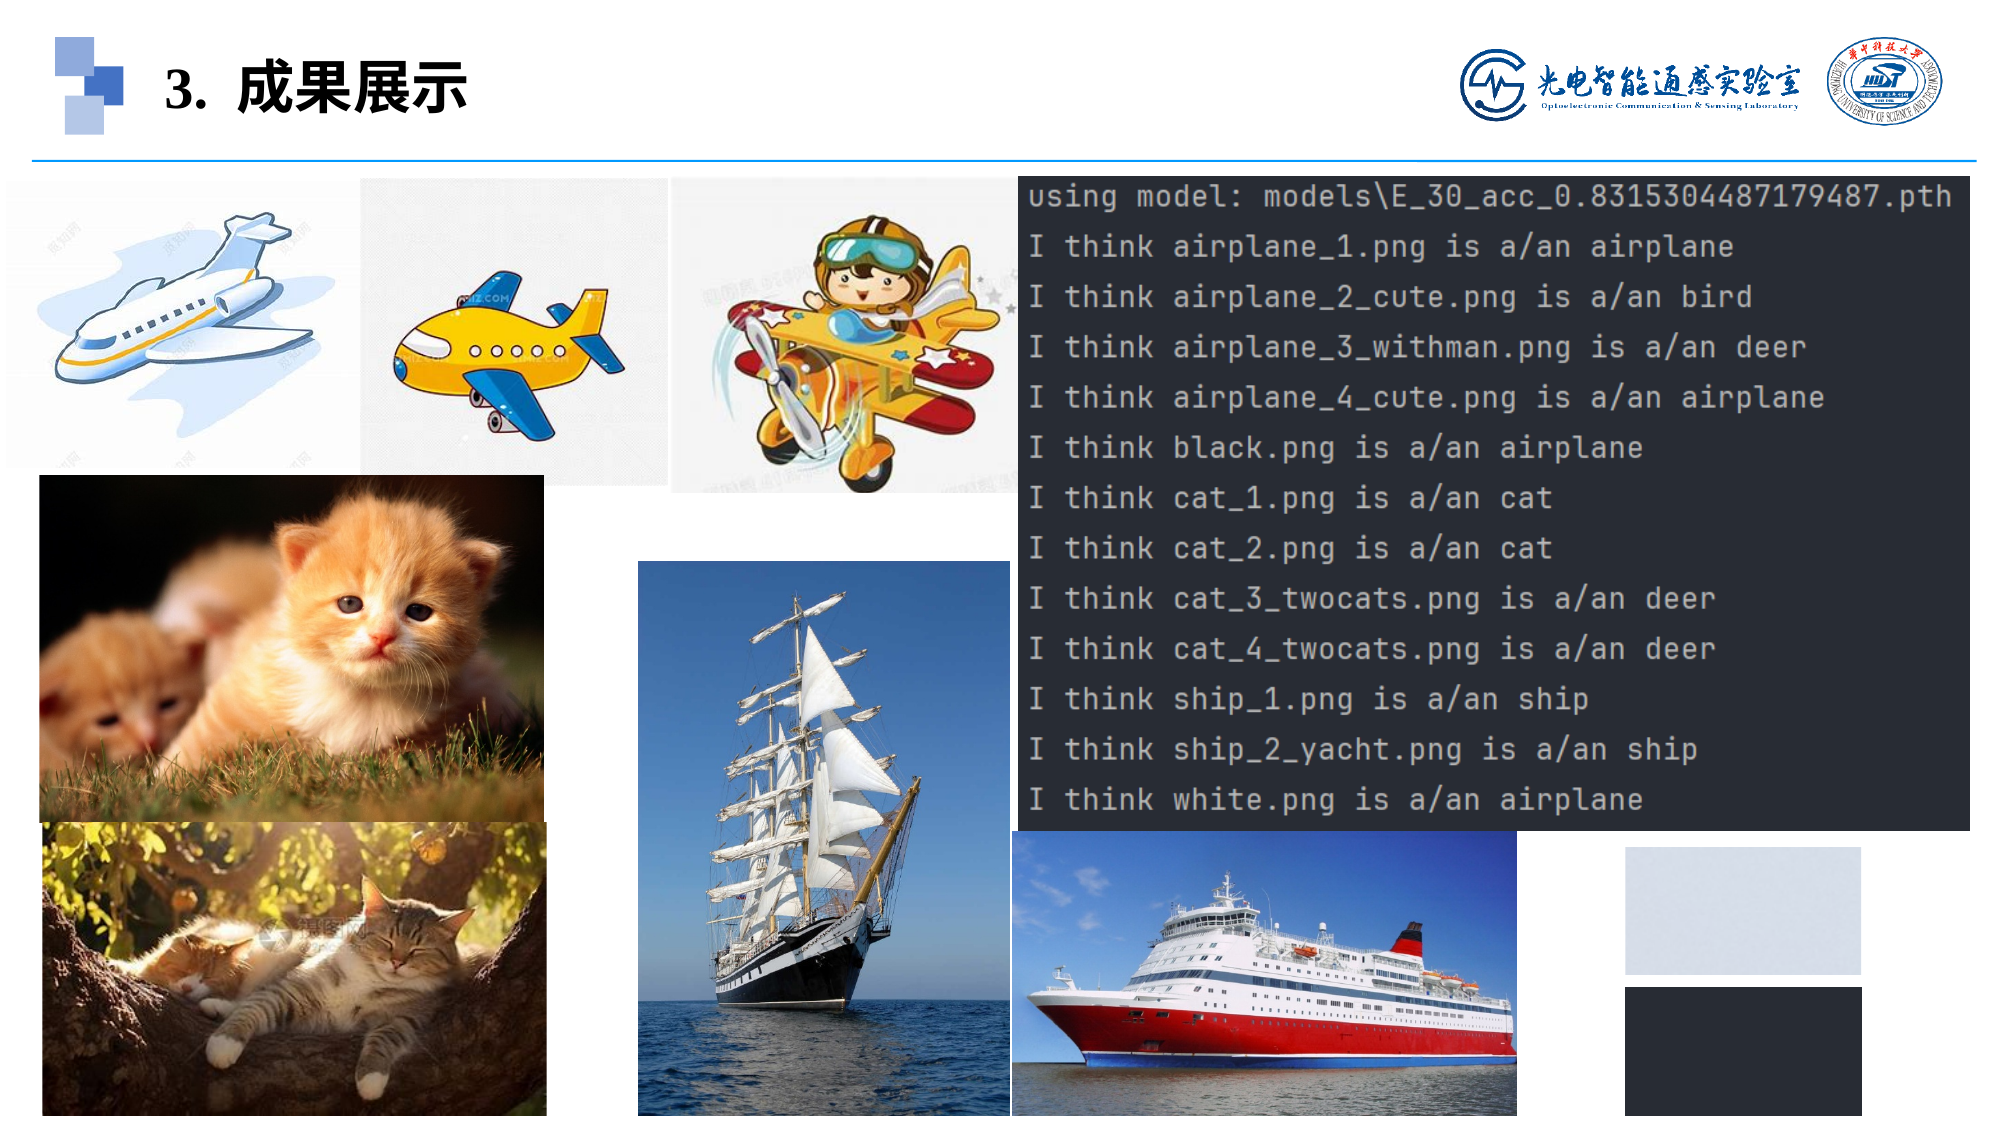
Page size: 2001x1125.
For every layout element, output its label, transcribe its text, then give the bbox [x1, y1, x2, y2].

text_box 3. 成果展示 [149, 42, 1603, 128]
picture [1625, 847, 1862, 976]
picture [1625, 987, 1862, 1116]
picture [670, 176, 1970, 1116]
picture [638, 561, 1010, 1116]
picture [1422, 30, 1949, 140]
picture [6, 178, 668, 1116]
